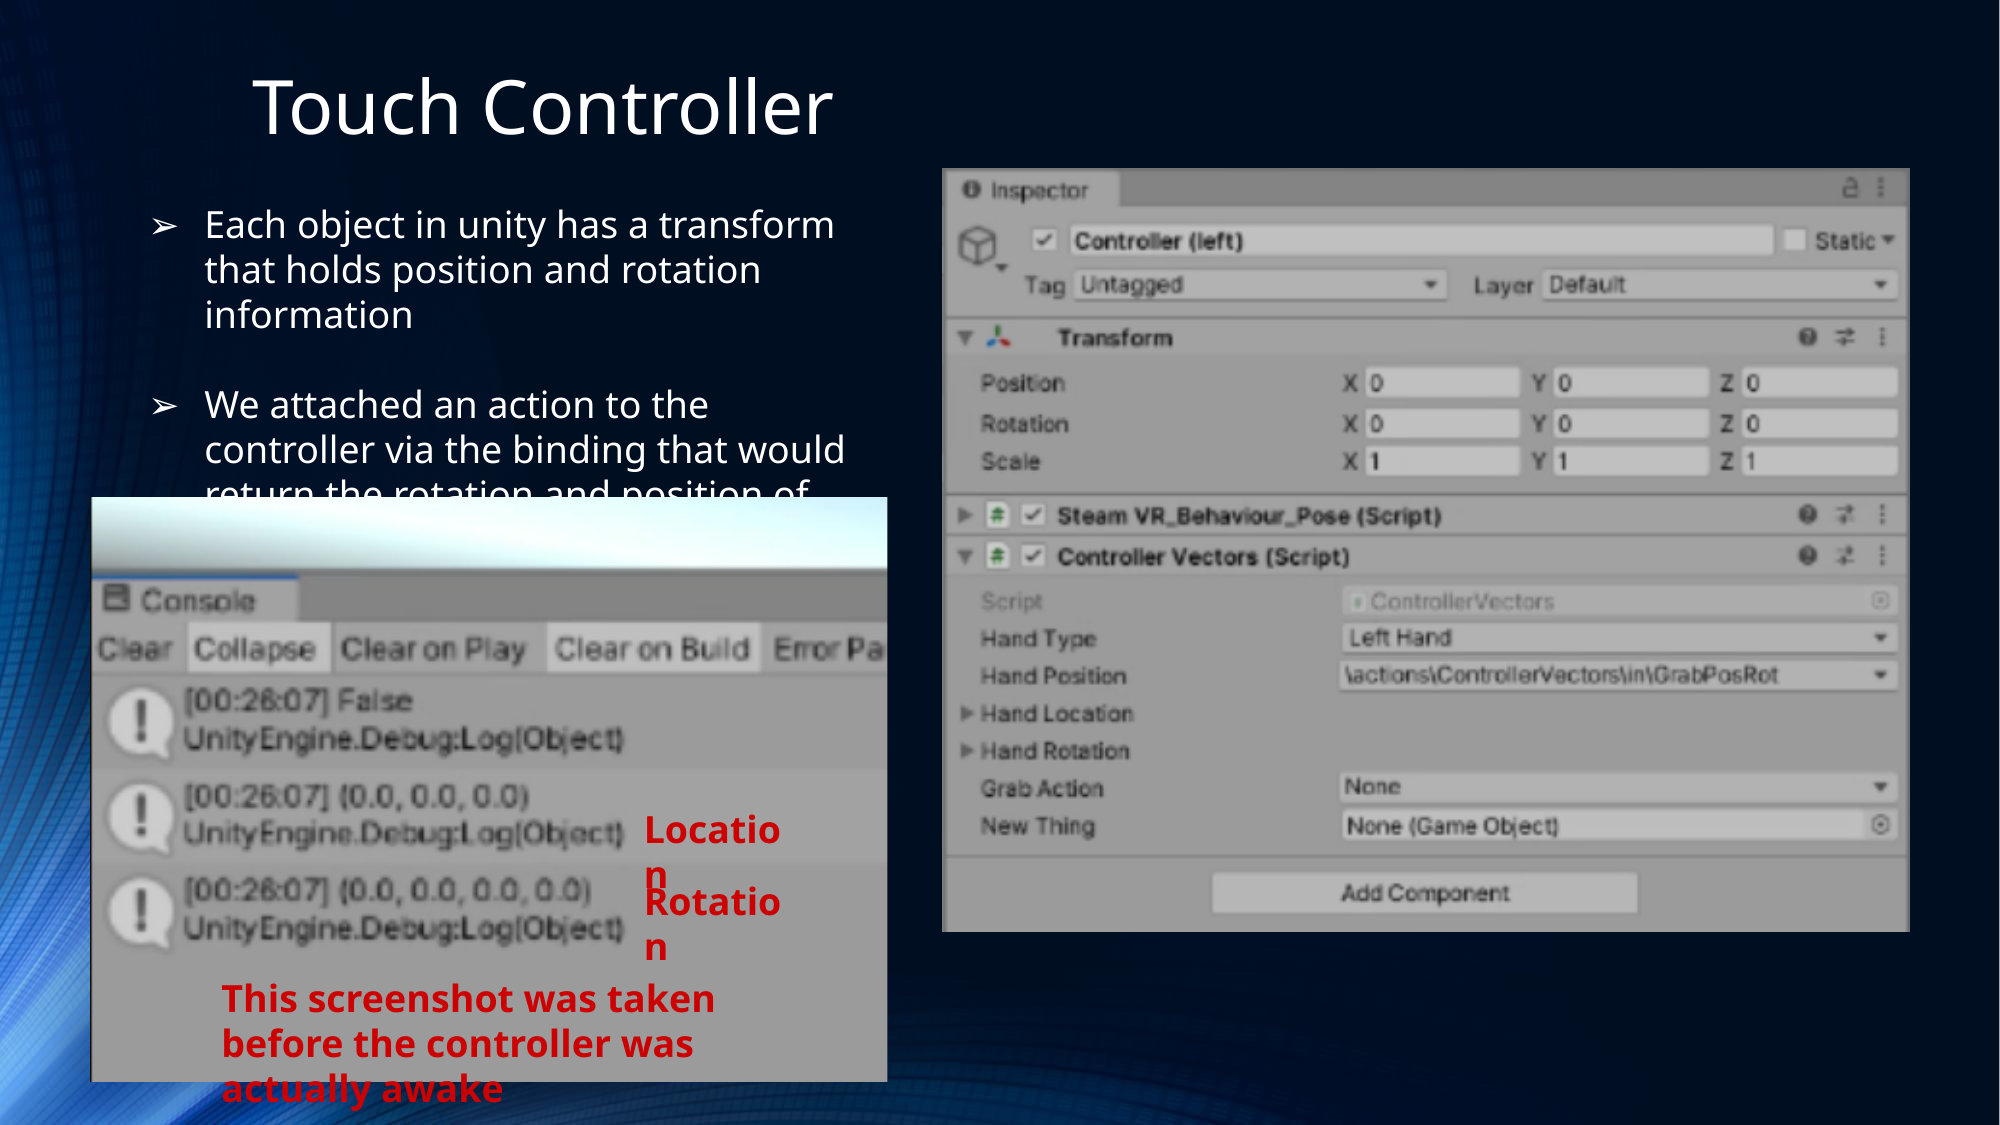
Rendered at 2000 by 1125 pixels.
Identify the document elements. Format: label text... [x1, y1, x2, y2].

text_box Each object in unity has a transform that holds position and rotation information We attached an action to the controller via the binding that would return the rotation and position of the controller [114, 186, 888, 497]
picture [0, 0, 2000, 1125]
text_box Touch Controller [237, 62, 1738, 187]
